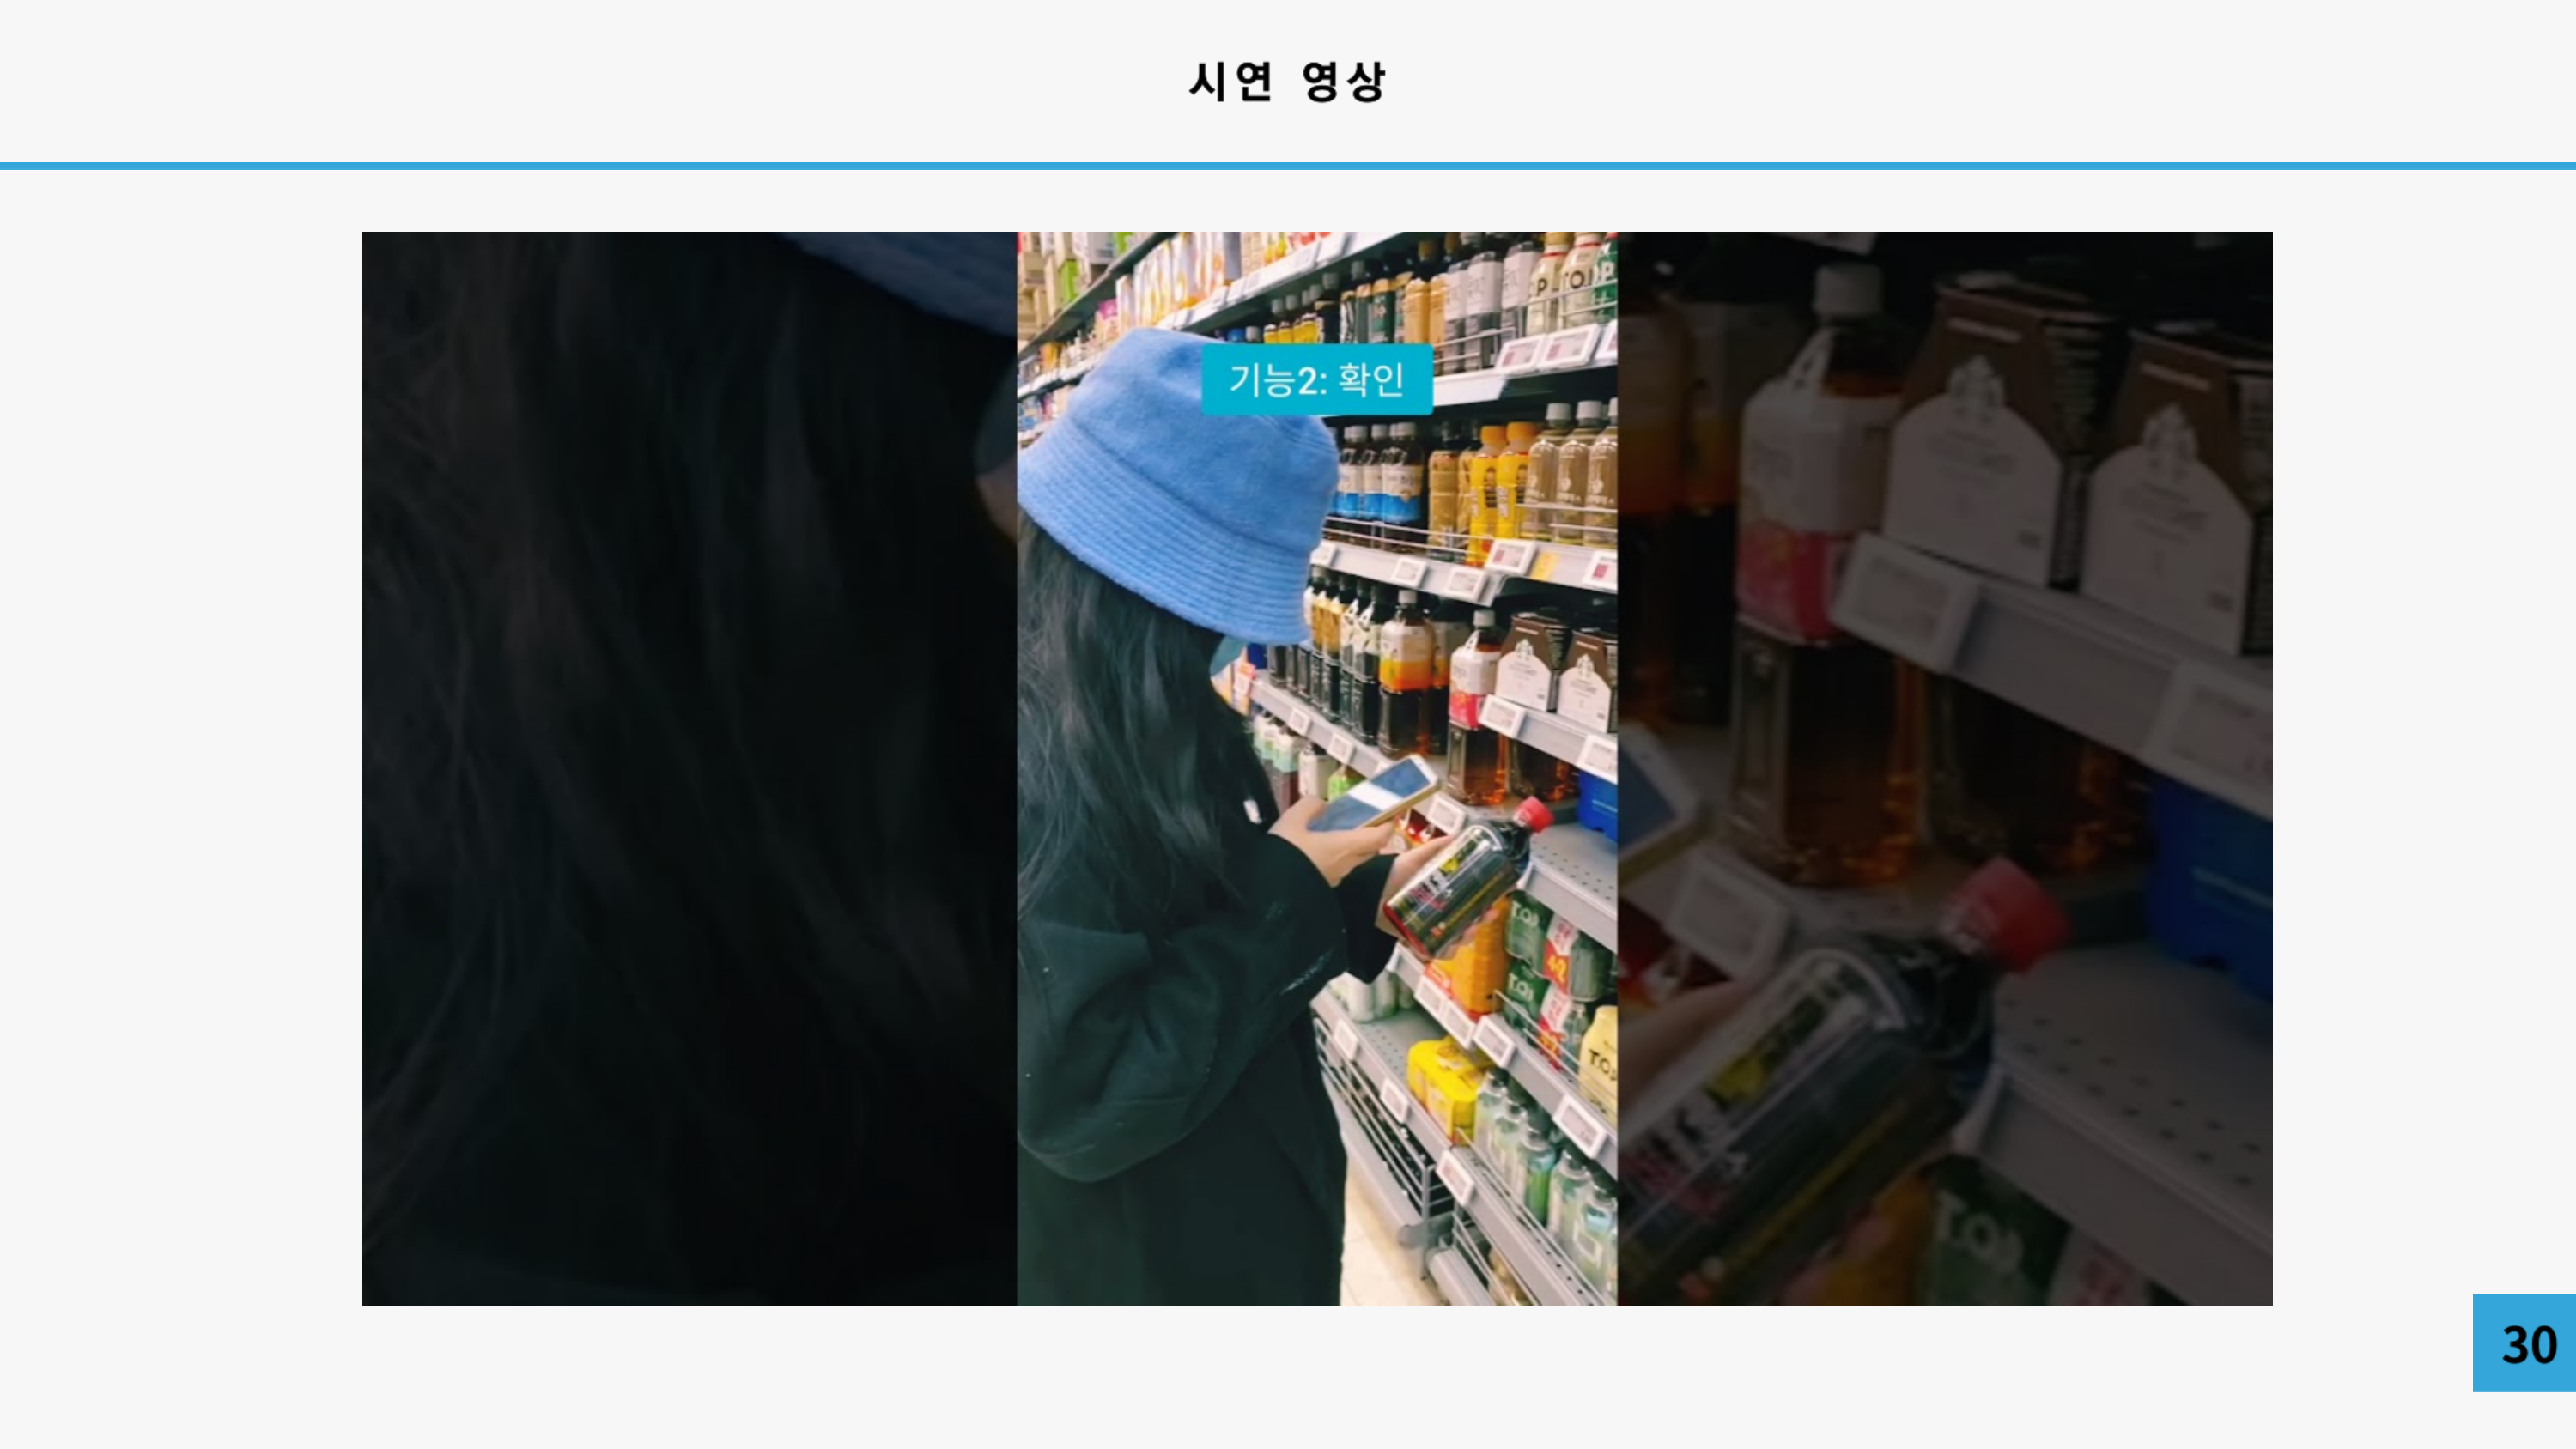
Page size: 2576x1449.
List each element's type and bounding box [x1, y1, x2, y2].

picture [884, 46, 1406, 133]
text_box [0, 162, 2576, 170]
text_box [2473, 1294, 2576, 1392]
picture [362, 231, 2273, 1306]
picture [2494, 1300, 2576, 1400]
